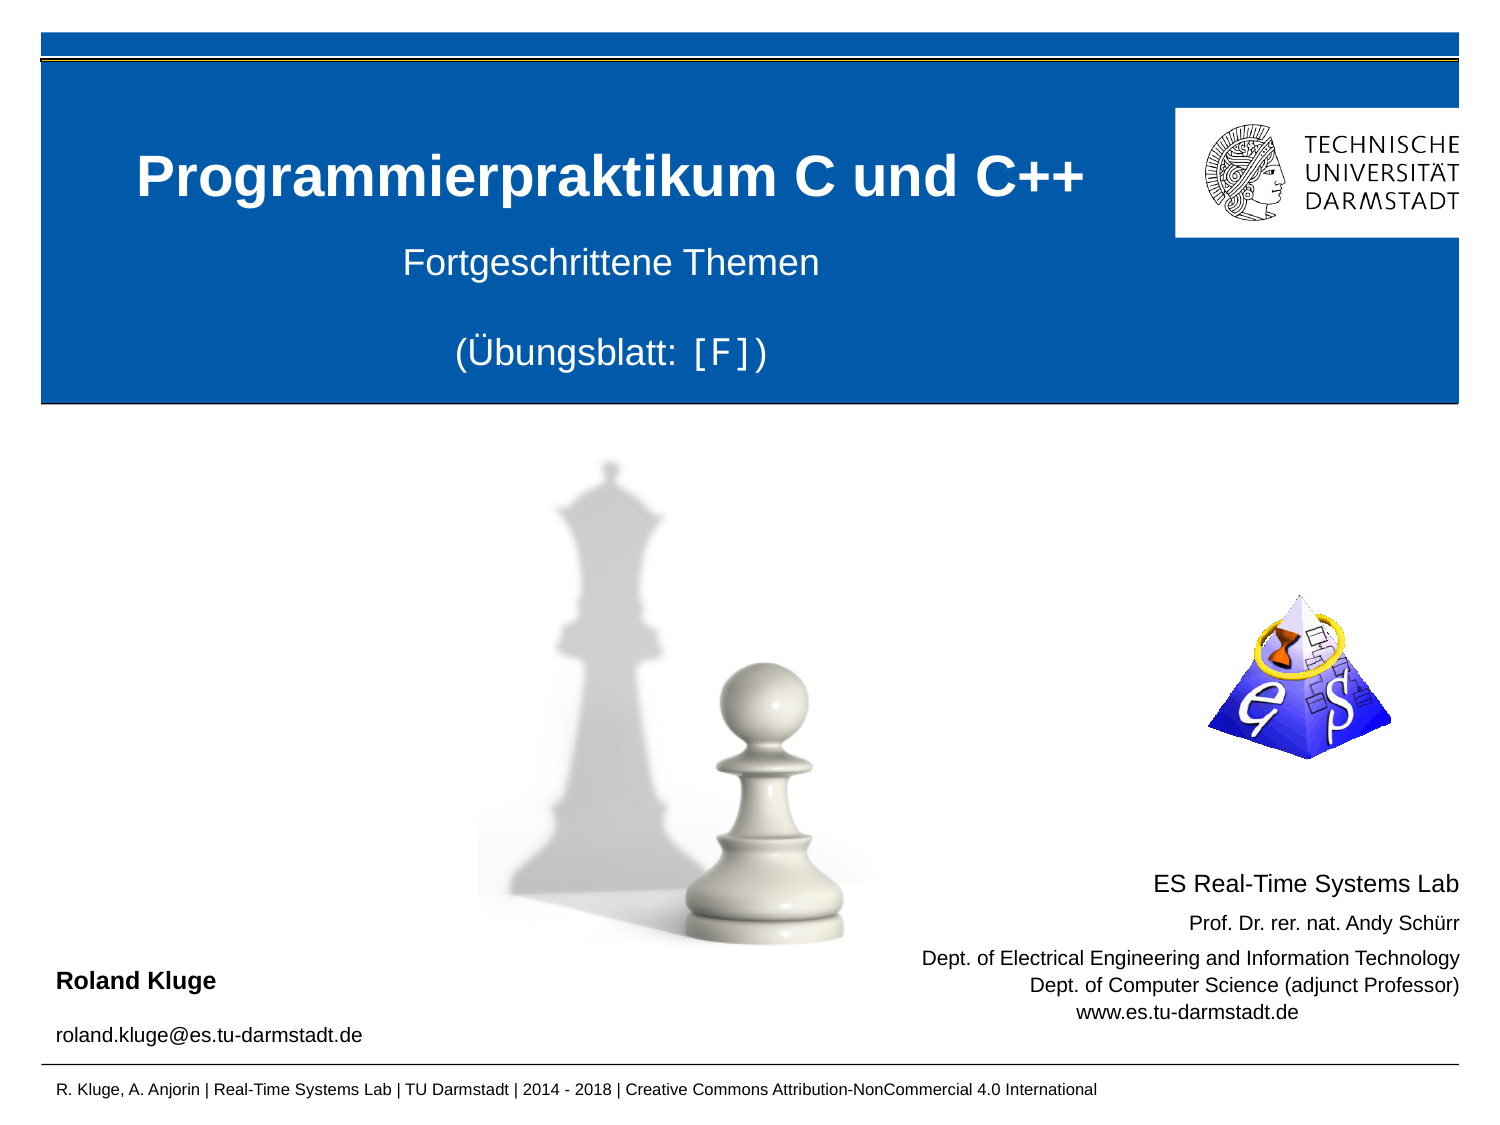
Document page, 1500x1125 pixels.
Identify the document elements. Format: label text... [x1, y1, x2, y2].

subtitle Fortgeschrittene Themen (Übungsblatt: [F]) [58, 237, 1164, 393]
title Programmierpraktikum C und C++ [58, 61, 1164, 209]
picture [478, 432, 881, 972]
picture [1176, 107, 1484, 238]
picture [1208, 591, 1391, 760]
